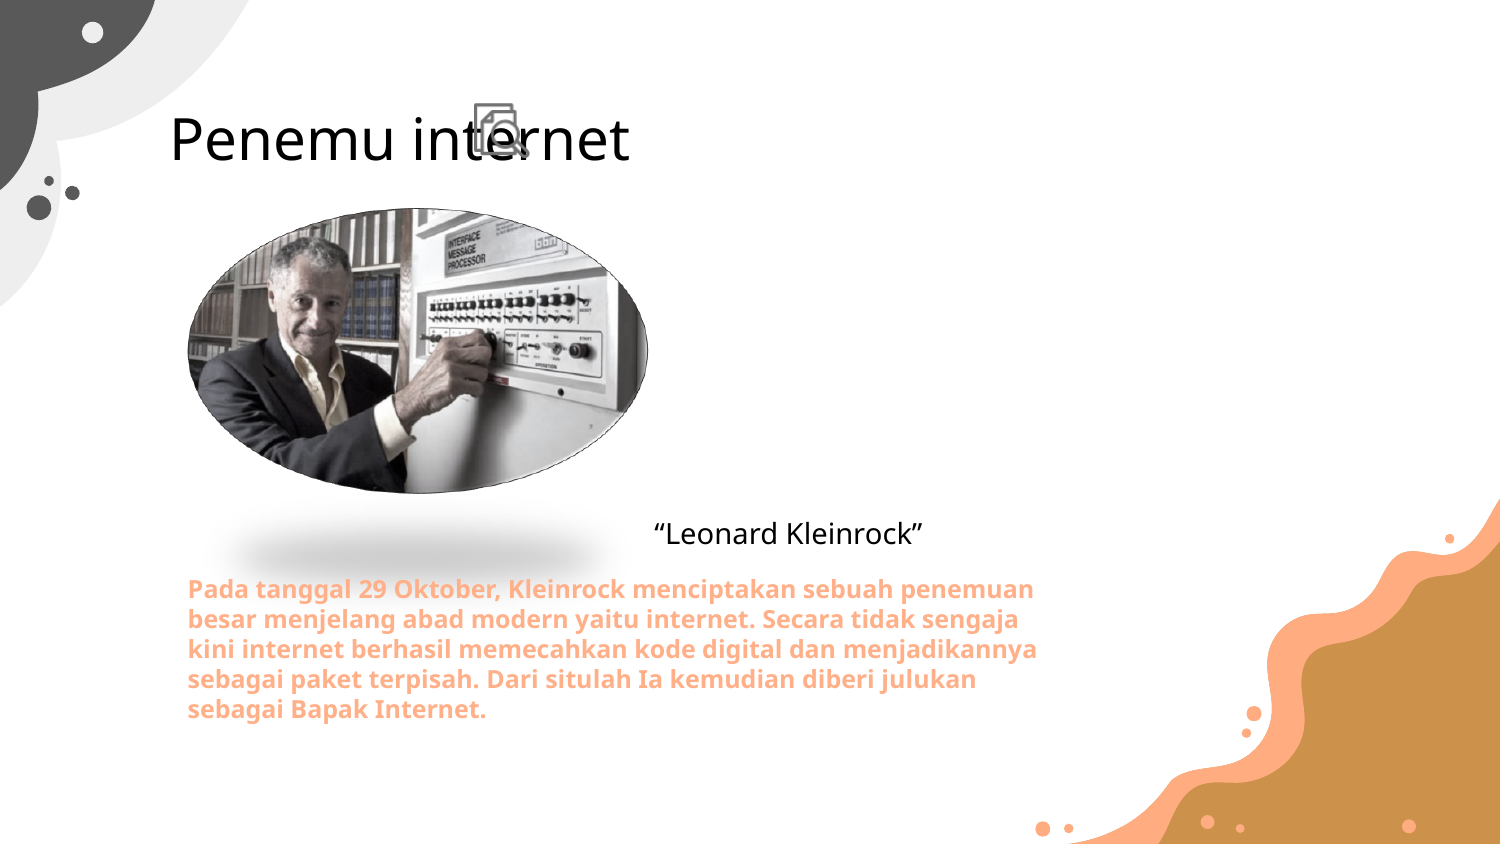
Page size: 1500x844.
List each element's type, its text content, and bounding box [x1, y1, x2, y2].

text_box “Leonard Kleinrock” [660, 507, 954, 558]
list Pada tanggal 29 Oktober, Kleinrock menciptakan sebuah penemuan besar menjelang abad modern yaitu internet. Secara tidak sengaja kini internet berhasil memecahkan kode digital dan menjadikannya sebagai paket terpisah. Dari situlah Ia kemudian diberi julukan sebagai Bapak Internet. [147, 558, 1064, 714]
picture [181, 206, 655, 636]
picture [474, 103, 530, 158]
title Penemu internet [154, 76, 1311, 156]
